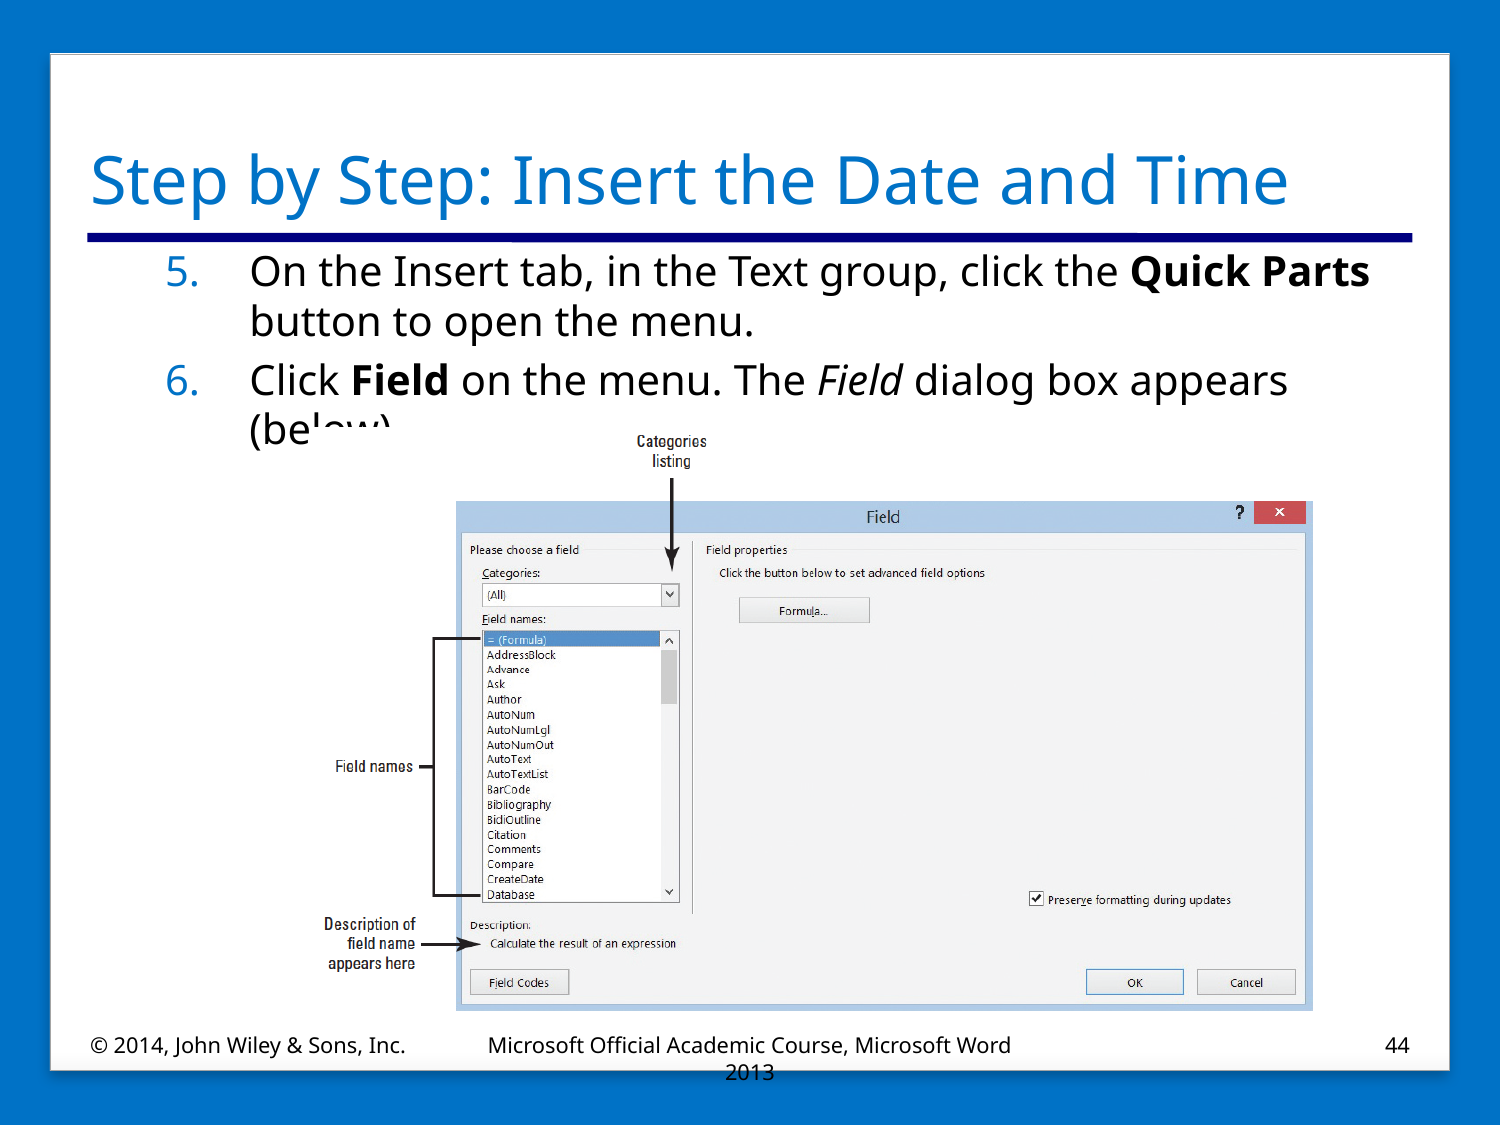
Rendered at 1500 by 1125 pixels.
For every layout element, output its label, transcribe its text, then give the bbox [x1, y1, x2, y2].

footer Microsoft Official Academic Course, Microsoft Word 2013 [449, 1024, 1051, 1103]
slide_number © 2014, John Wiley & Sons, Inc. [74, 1024, 426, 1103]
picture [312, 427, 1317, 1013]
title Step by Step: Insert the Date and Time [74, 74, 1426, 226]
list On the Insert tab, in the Text group, click the Quick Parts button to open the menu. Click Field on the menu. The Field dialog box appears (below). [75, 237, 1425, 1063]
slide_number 44 [1074, 1024, 1426, 1103]
